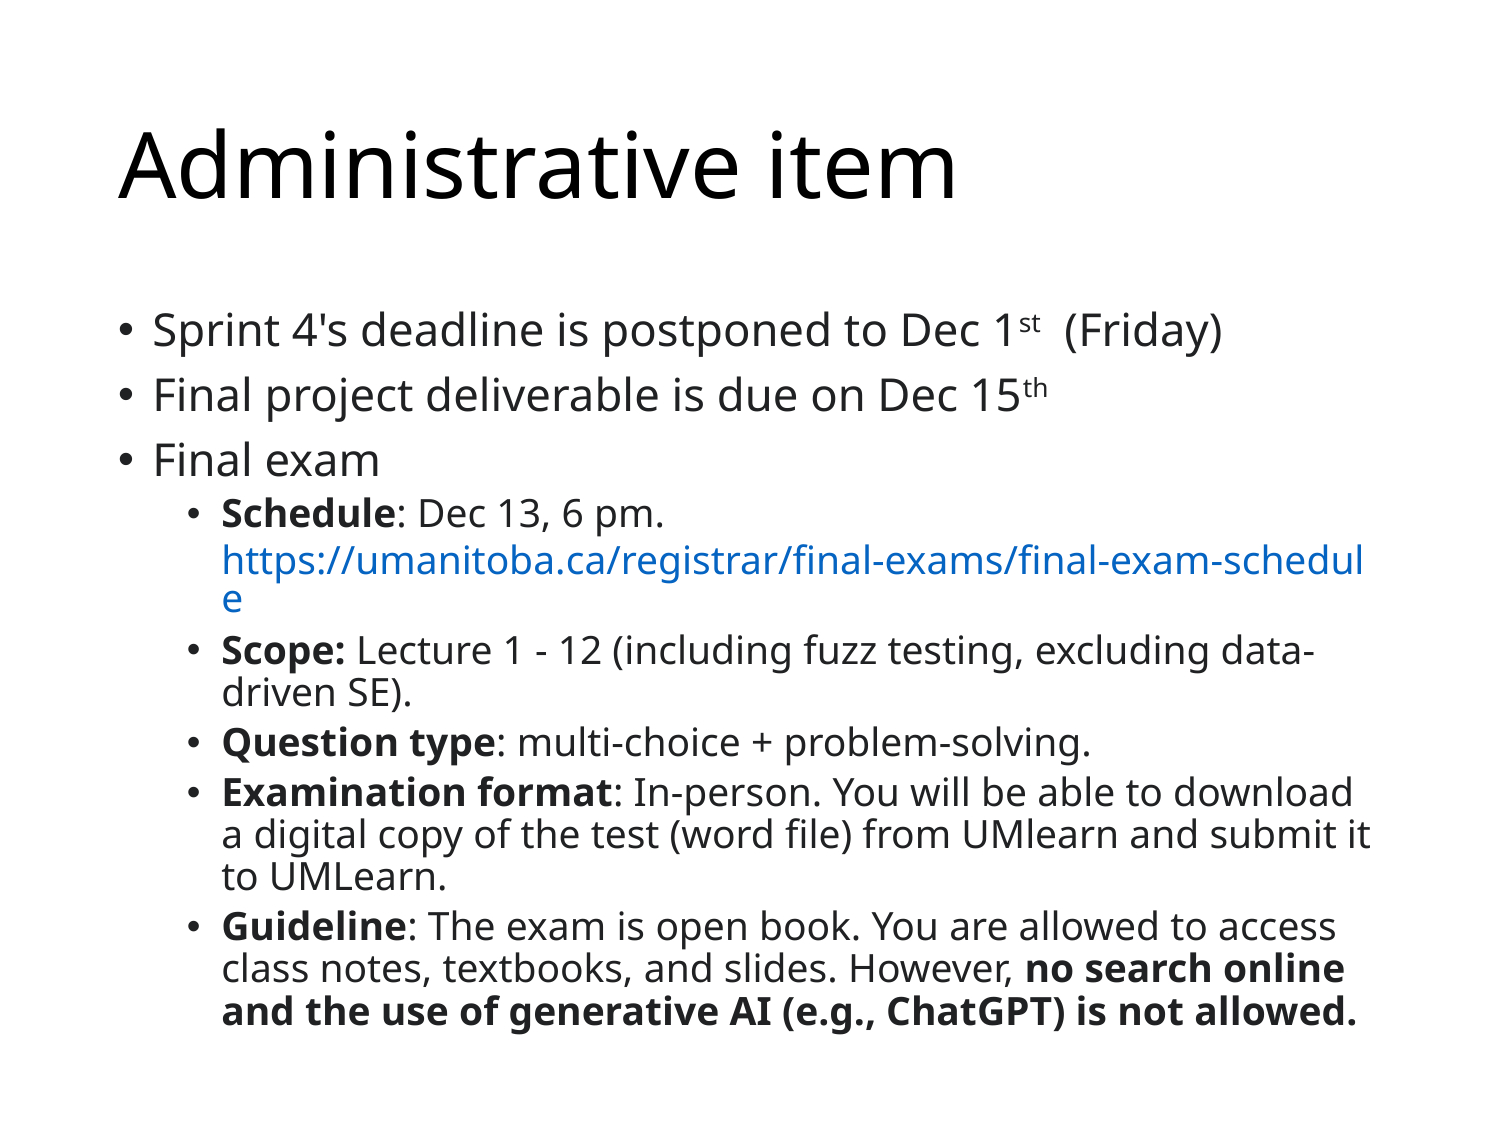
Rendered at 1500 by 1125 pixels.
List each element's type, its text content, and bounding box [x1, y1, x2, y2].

title Administrative item [103, 59, 1397, 278]
list Sprint 4's deadline is postponed to Dec 1st (Friday) Final project deliverable is due on Dec 15th Final exam Schedule: Dec 13, 6 pm. https://umanitoba.ca/registrar/final-exams/final-exam-schedule Scope: Lecture 1 - 12 (including fuzz testing, excluding data-driven SE). Question type: multi-choice + problem-solving. Examination format: In-person. You will be able to download a digital copy of the test (word file) from UMlearn and submit it to UMLearn. Guideline: The exam is open book. You are allowed to access class notes, textbooks, and slides. However, no search online and the use of generative AI (e.g., ChatGPT) is not allowed. [103, 299, 1397, 1014]
